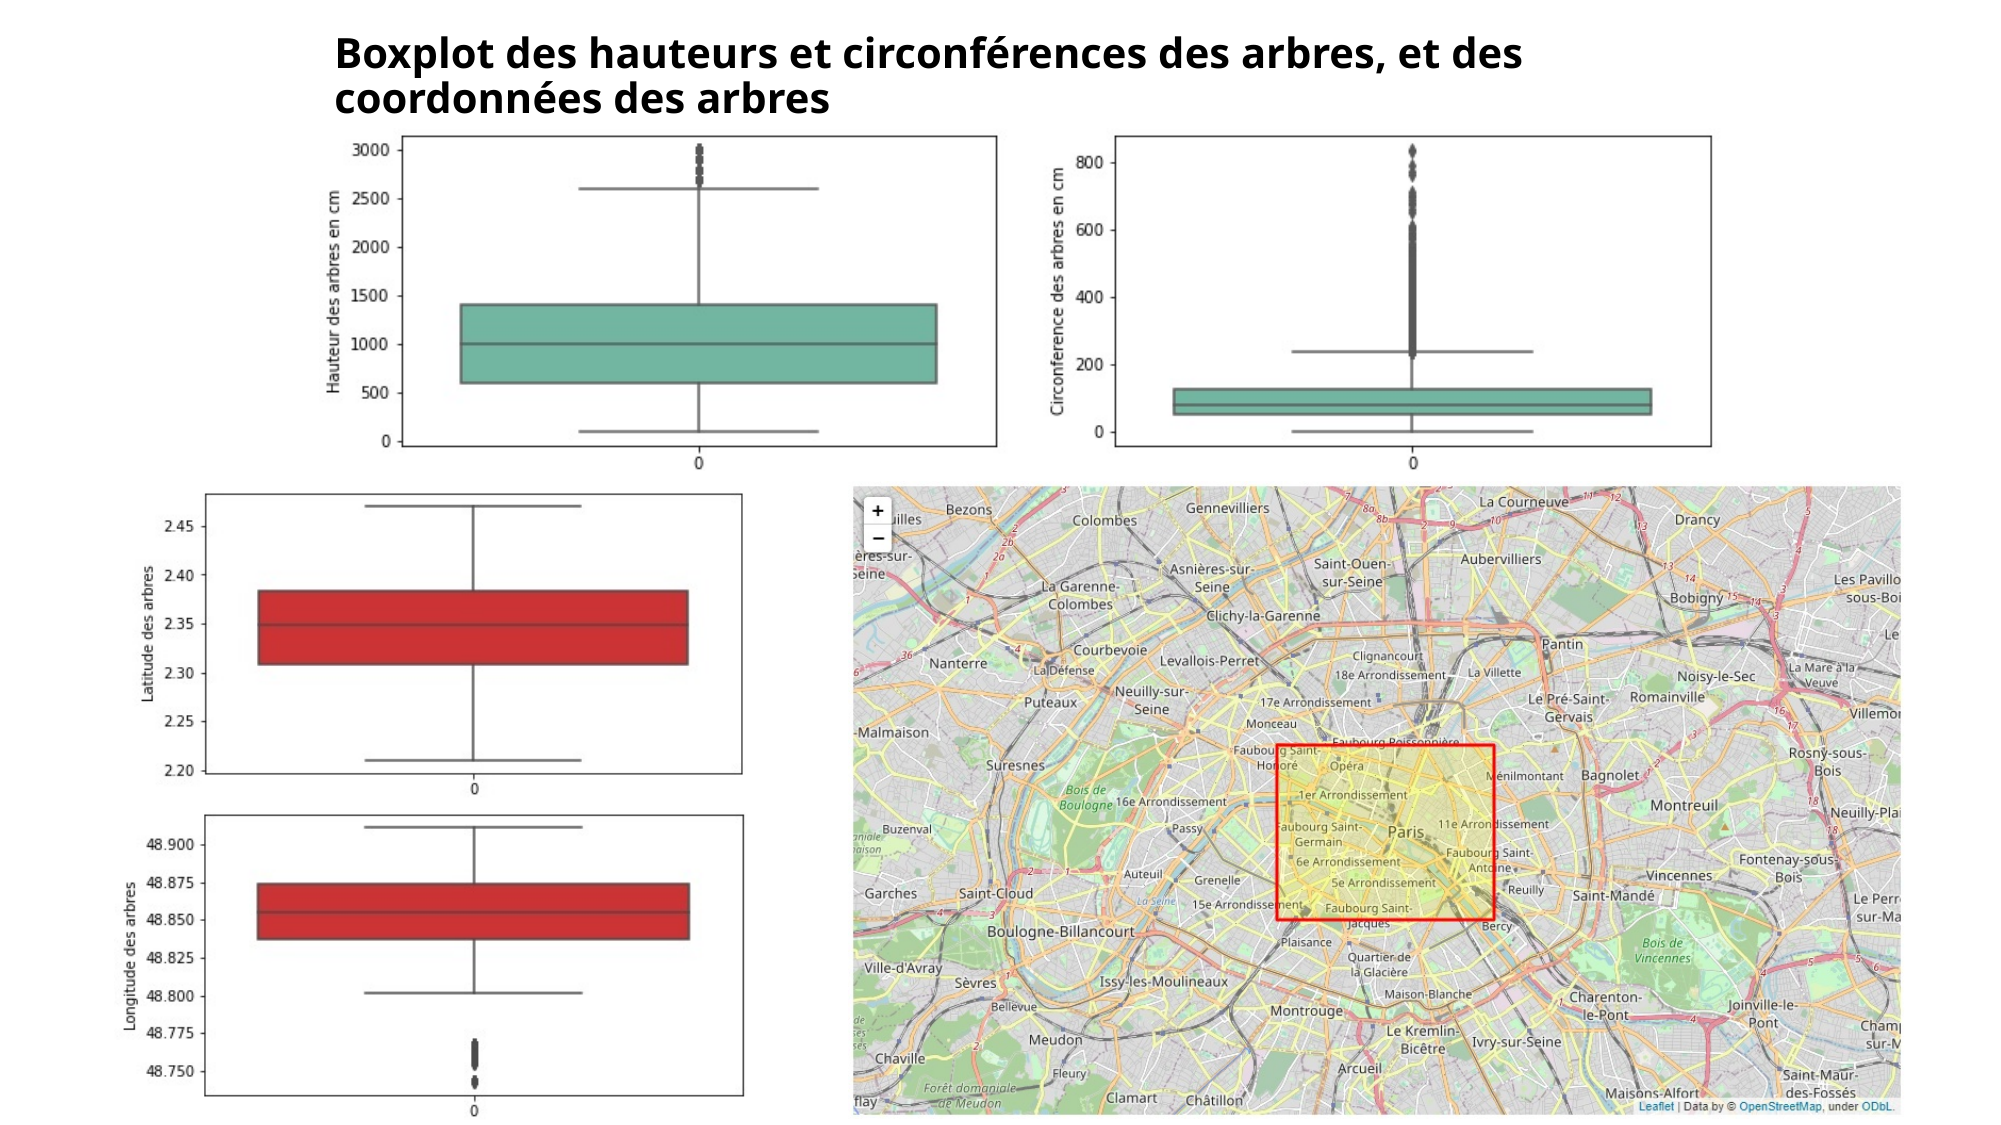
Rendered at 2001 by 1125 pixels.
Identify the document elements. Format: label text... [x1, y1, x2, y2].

picture [319, 128, 1731, 471]
picture [848, 481, 1905, 1119]
picture [114, 481, 764, 1125]
title Boxplot des hauteurs et circonférences des arbres, et des coordonnées des arbres [319, 0, 1737, 187]
